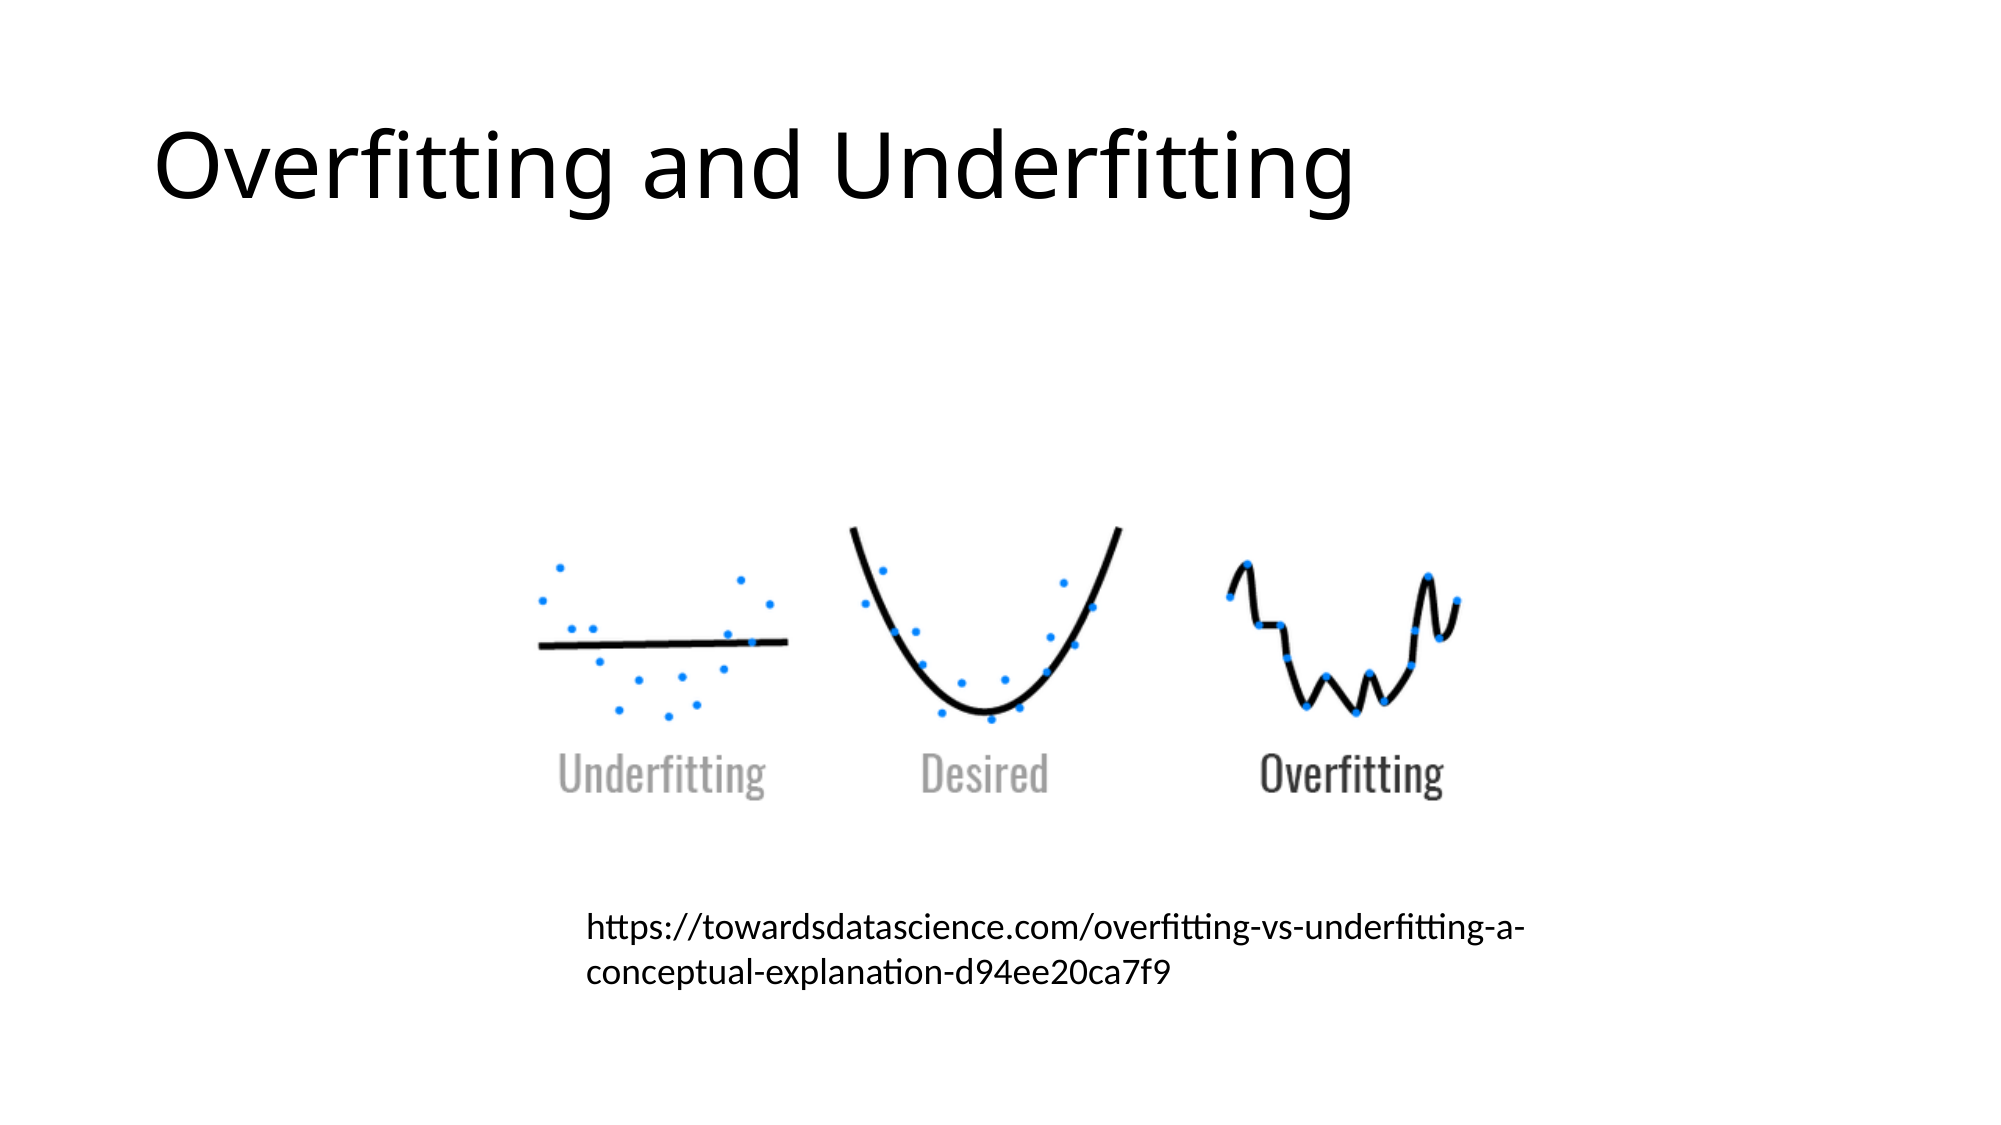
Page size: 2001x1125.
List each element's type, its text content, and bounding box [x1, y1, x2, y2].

text_box https://towardsdatascience.com/overfitting-vs-underfitting-a-conceptual-explanation-d94ee20ca7f9 [571, 895, 1572, 1000]
title Overfitting and Underfitting [137, 59, 1863, 278]
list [499, 522, 1500, 807]
